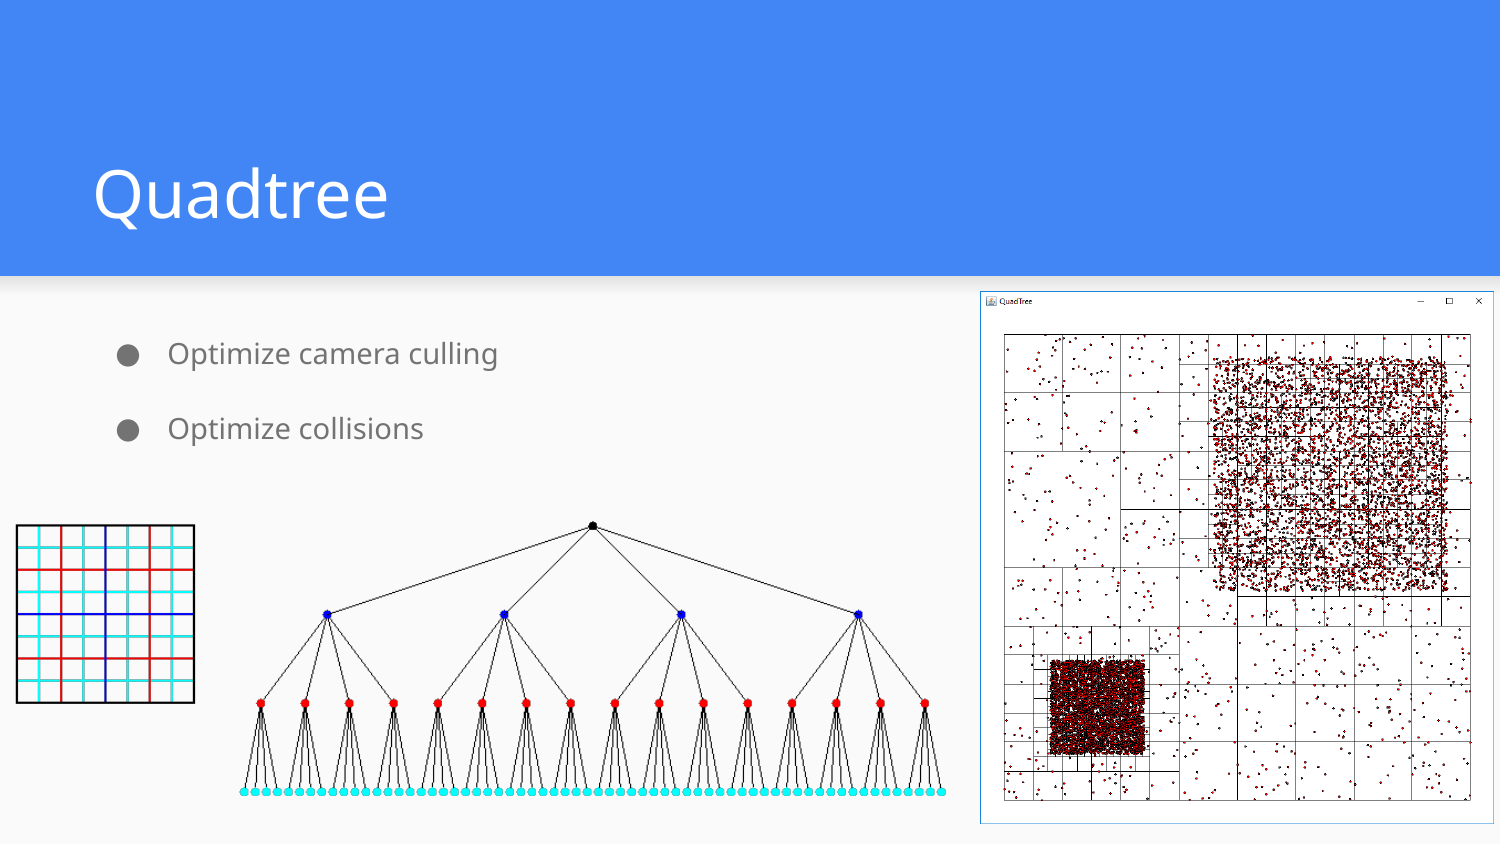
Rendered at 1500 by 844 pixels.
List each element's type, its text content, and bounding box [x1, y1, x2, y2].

picture [7, 291, 1494, 827]
title Quadtree [77, 121, 1427, 248]
list Optimize camera culling Optimize collisions [77, 314, 662, 485]
